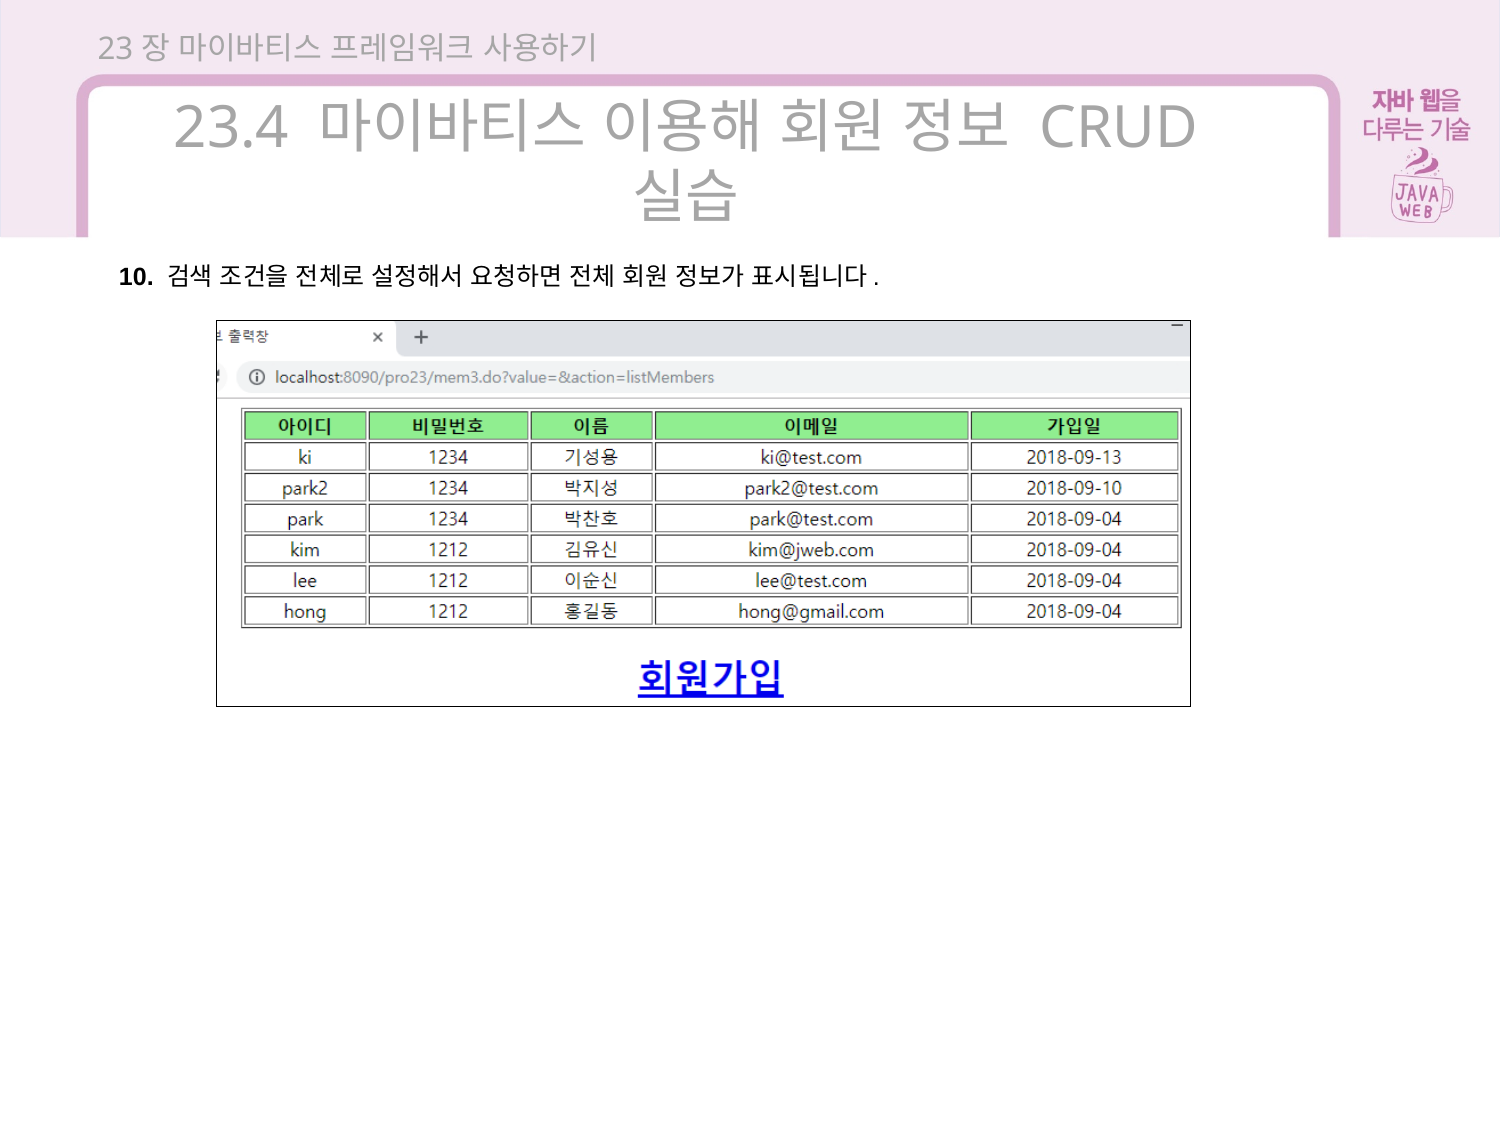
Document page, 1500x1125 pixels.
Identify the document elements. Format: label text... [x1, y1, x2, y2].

picture [0, 0, 1500, 1125]
text_box 23장 마이바티스 프레임워크 사용하기 [82, 0, 1133, 74]
text_box 23.4 마이바티스 이용해 회원 정보 CRUD 실습 [104, 82, 1268, 237]
text_box 10. 검색 조건을 전체로 설정해서 요청하면 전체 회원 정보가 표시됩니다. [104, 252, 1303, 298]
